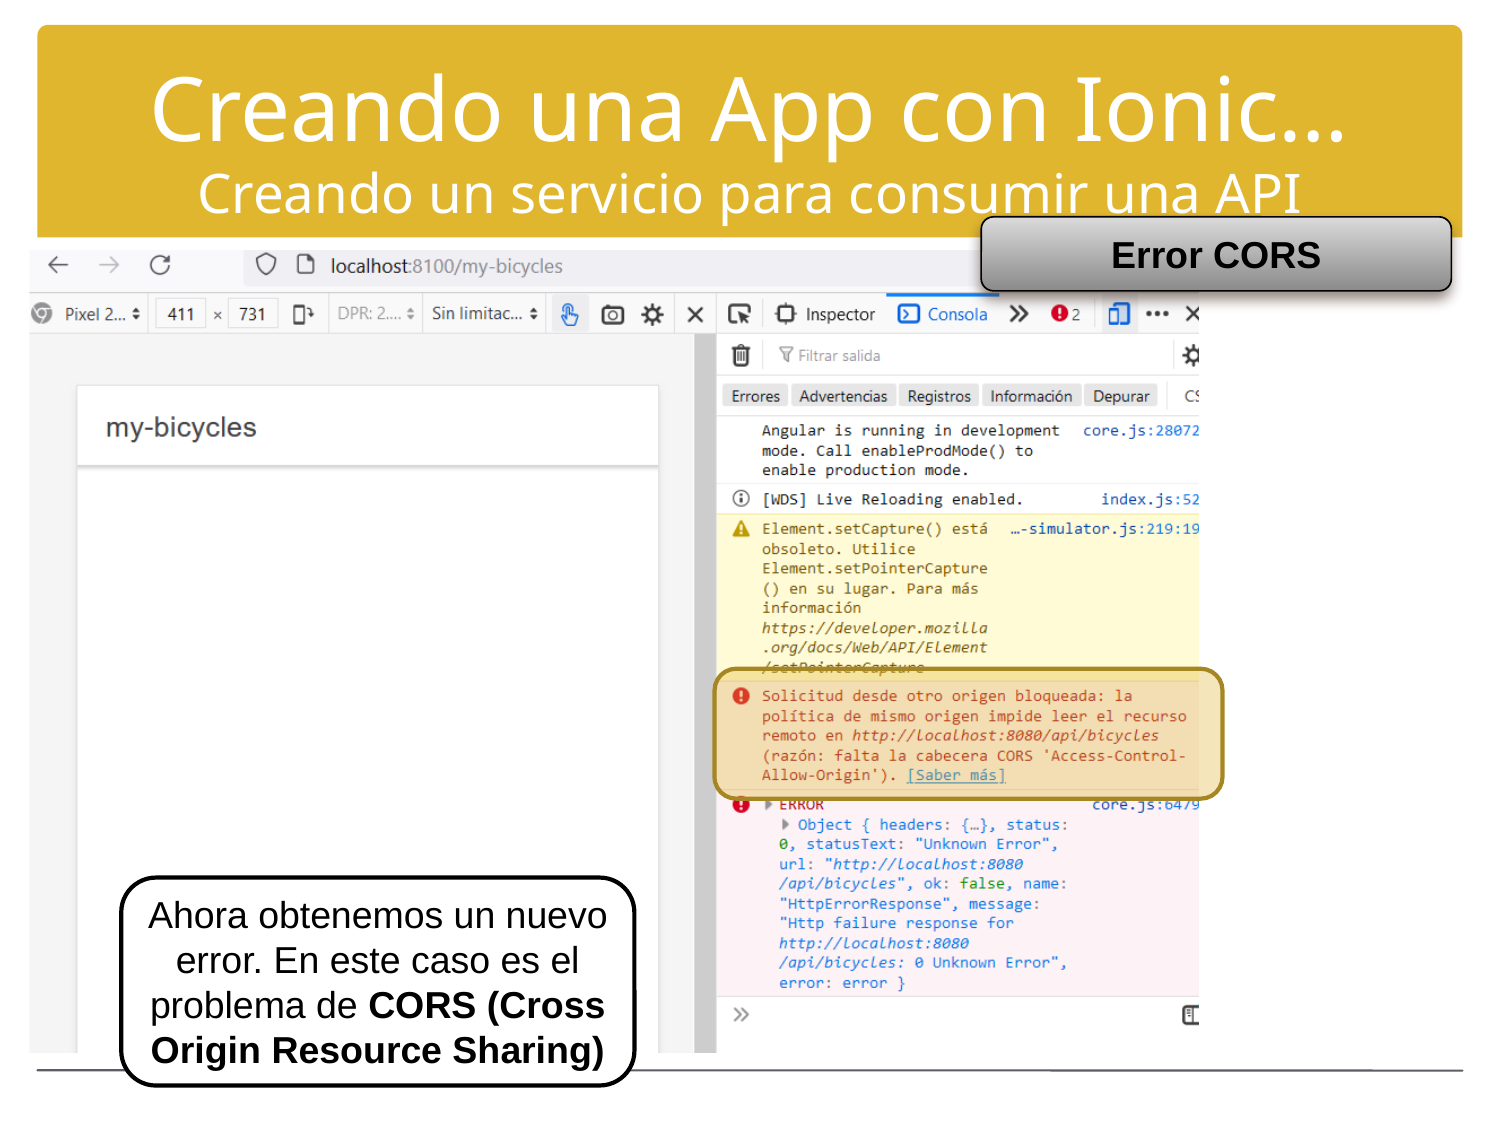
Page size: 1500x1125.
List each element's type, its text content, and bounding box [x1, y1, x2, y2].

text_box Ahora obtenemos un nuevo error. En este caso es el problema de CORS (Cross Origin Resource Sharing) [125, 1072, 630, 1088]
picture [29, 249, 1200, 1053]
title Creando una App con Ionic… Creando un servicio para consumir una API [50, 45, 1450, 233]
text_box Error CORS [980, 215, 1453, 292]
text_box [1208, 667, 1225, 800]
